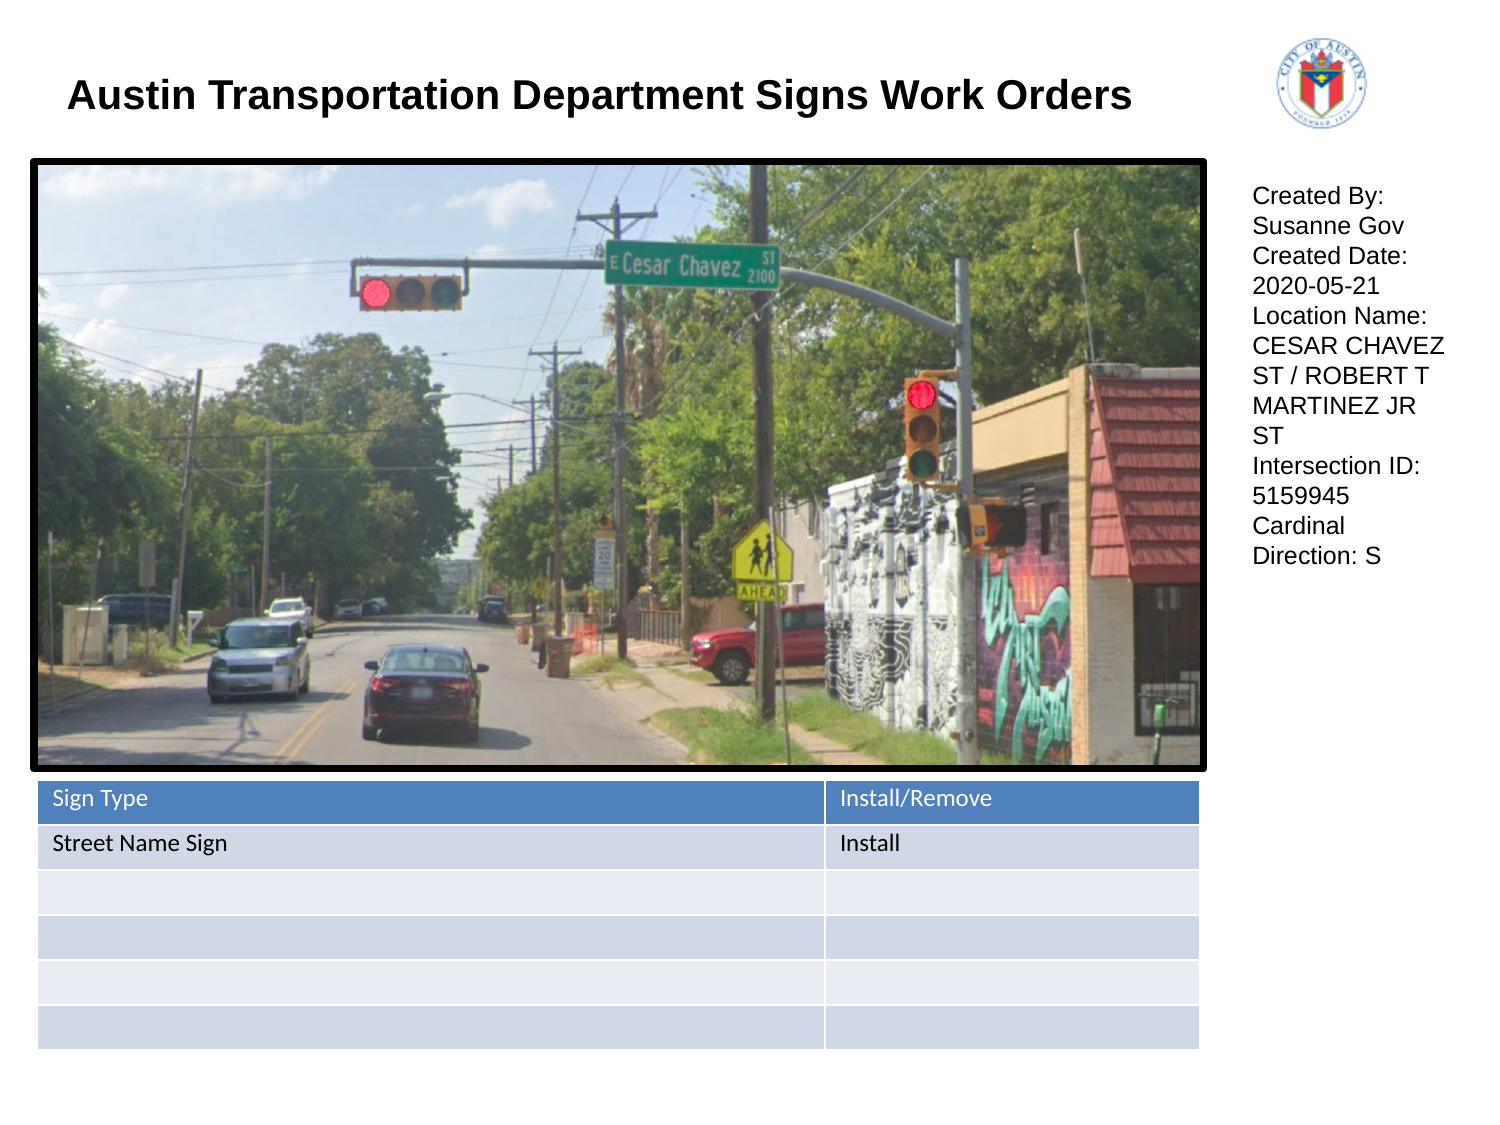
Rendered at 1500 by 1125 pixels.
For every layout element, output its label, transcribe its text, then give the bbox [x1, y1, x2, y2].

table_cell [826, 961, 1199, 1004]
text_box Created By: Susanne Gov Created Date: 2020-05-21 Location Name: CESAR CHAVEZ ST / ROBERT T MARTINEZ JR ST Intersection ID: 5159945 Cardinal Direction: S [1237, 172, 1463, 577]
picture [37, 164, 1201, 766]
picture [1274, 37, 1369, 132]
table_cell Street Name Sign [38, 826, 824, 869]
table_header Sign Type [38, 781, 824, 824]
table_cell [826, 916, 1199, 959]
table_cell [826, 871, 1199, 914]
text_box Austin Transportation Department Signs Work Orders [51, 60, 1149, 125]
table_cell [38, 916, 824, 959]
table_cell [38, 871, 824, 914]
table_cell Install [826, 826, 1199, 869]
table_header Install/Remove [826, 781, 1199, 824]
table_cell [38, 961, 824, 1004]
table_cell [826, 1006, 1199, 1049]
table_cell [38, 1006, 824, 1049]
